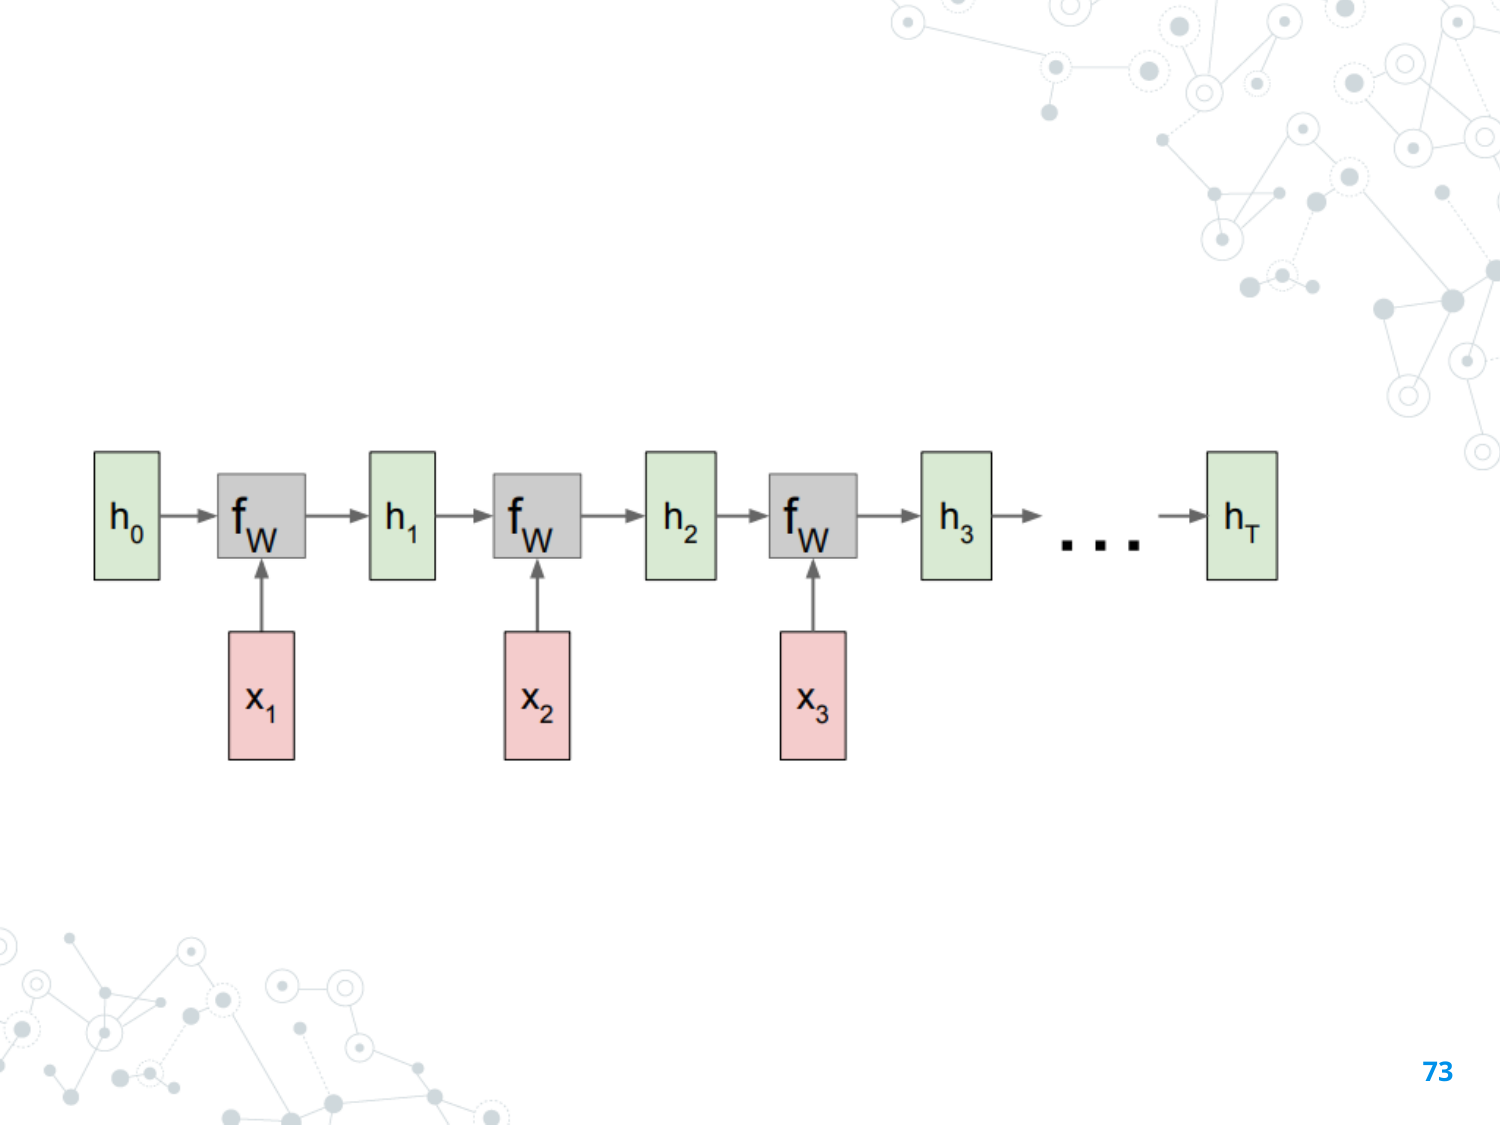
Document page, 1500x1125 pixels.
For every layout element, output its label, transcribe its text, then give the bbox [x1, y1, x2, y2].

slide_number 73 [1378, 1038, 1469, 1125]
picture [0, 0, 1500, 1125]
